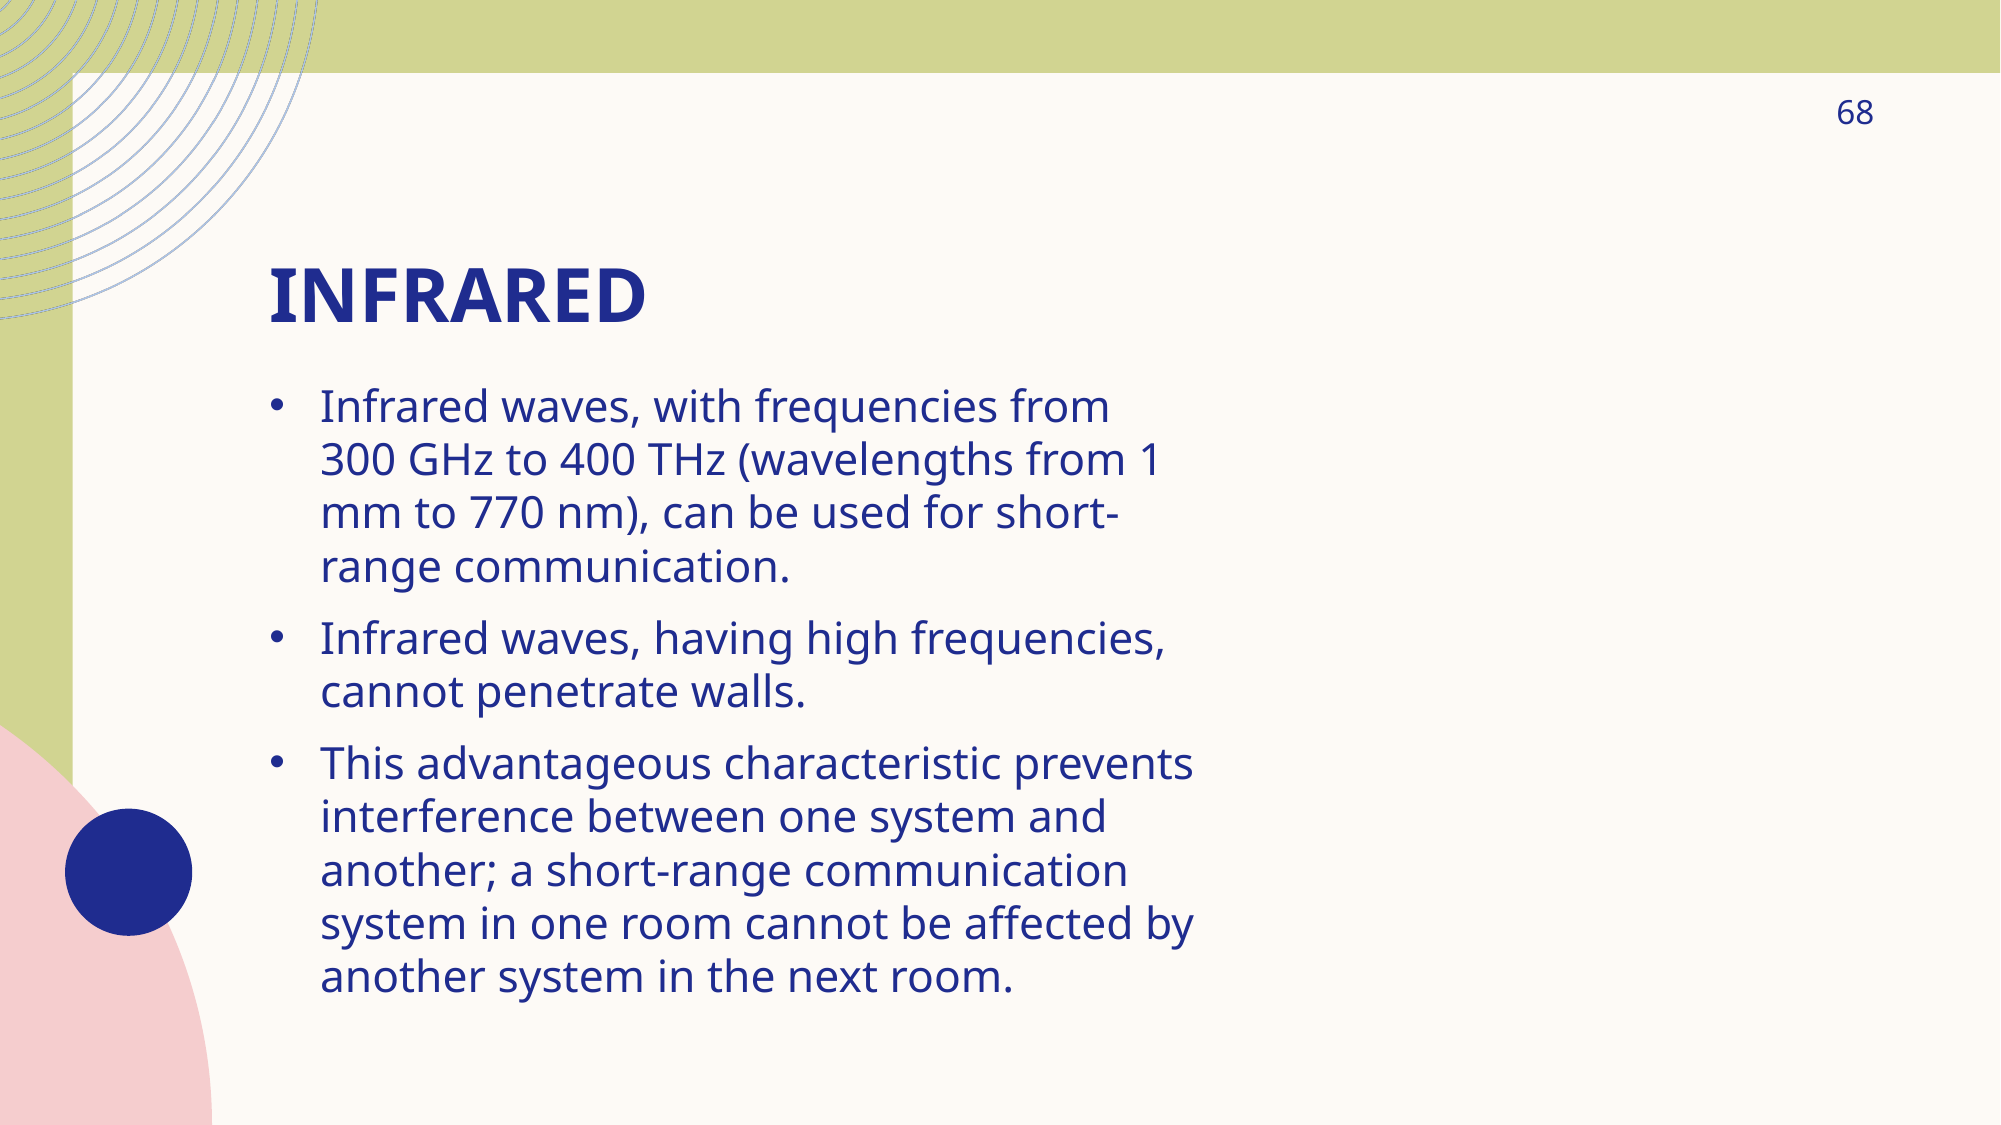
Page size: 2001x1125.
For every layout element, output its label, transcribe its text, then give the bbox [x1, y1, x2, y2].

slide_number 68 [1712, 75, 1875, 153]
list Infrared waves, with frequencies from 300 GHz to 400 THz (wavelengths from 1 mm to 770 nm), can be used for short-range communication. Infrared waves, having high frequencies, cannot penetrate walls. This advantageous characteristic prevents interference between one system and another; a short-range communication system in one room cannot be affected by another system in the next room. [254, 377, 1211, 1028]
picture [0, 0, 2001, 785]
title Infrared [254, 173, 1875, 338]
